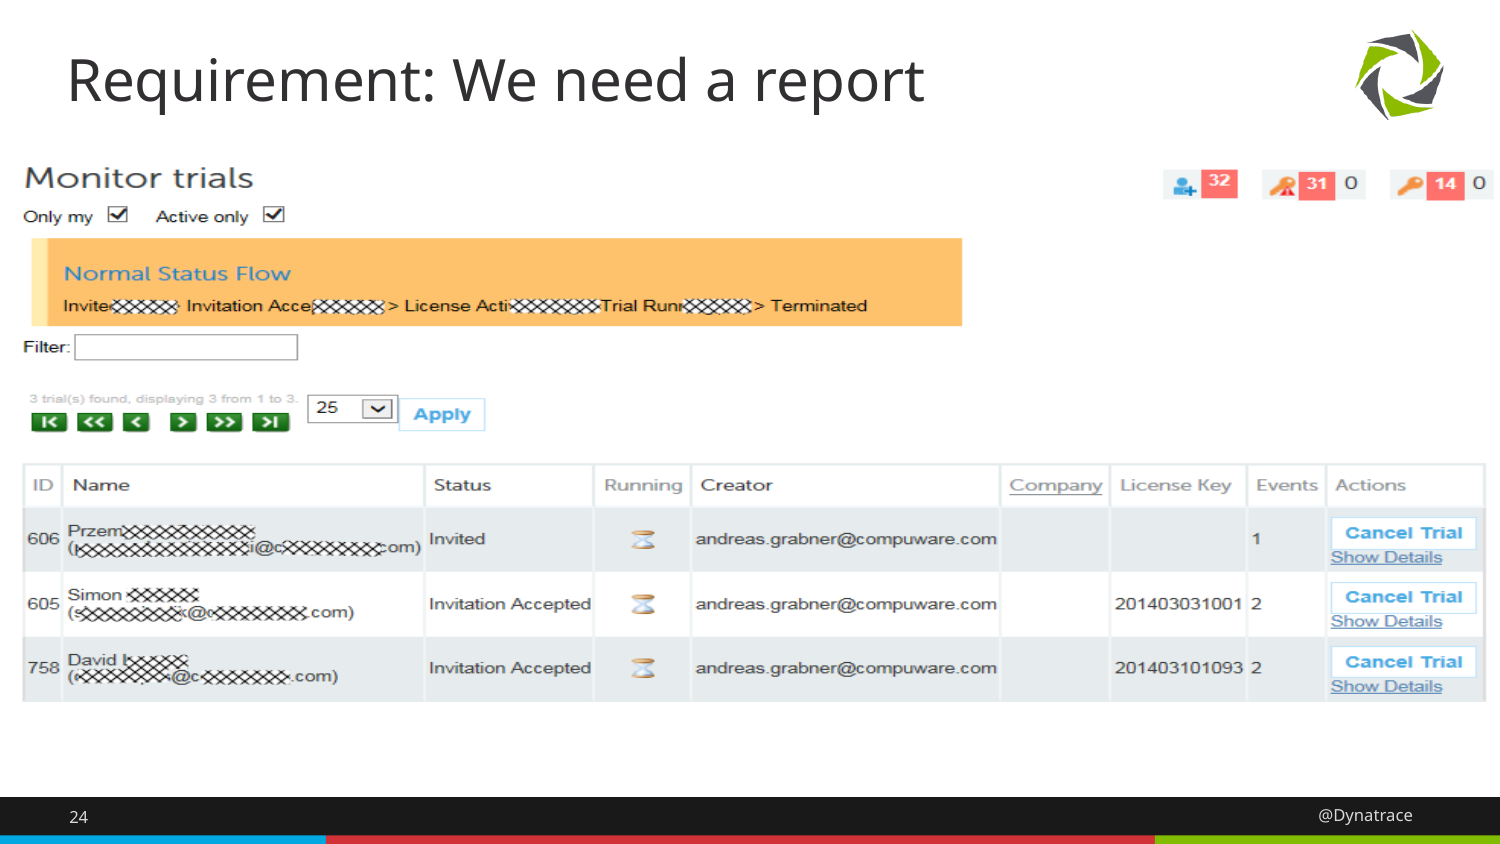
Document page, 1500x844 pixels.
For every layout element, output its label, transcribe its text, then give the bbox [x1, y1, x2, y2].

picture [9, 155, 1500, 703]
title Requirement: We need a report [51, 45, 1404, 126]
